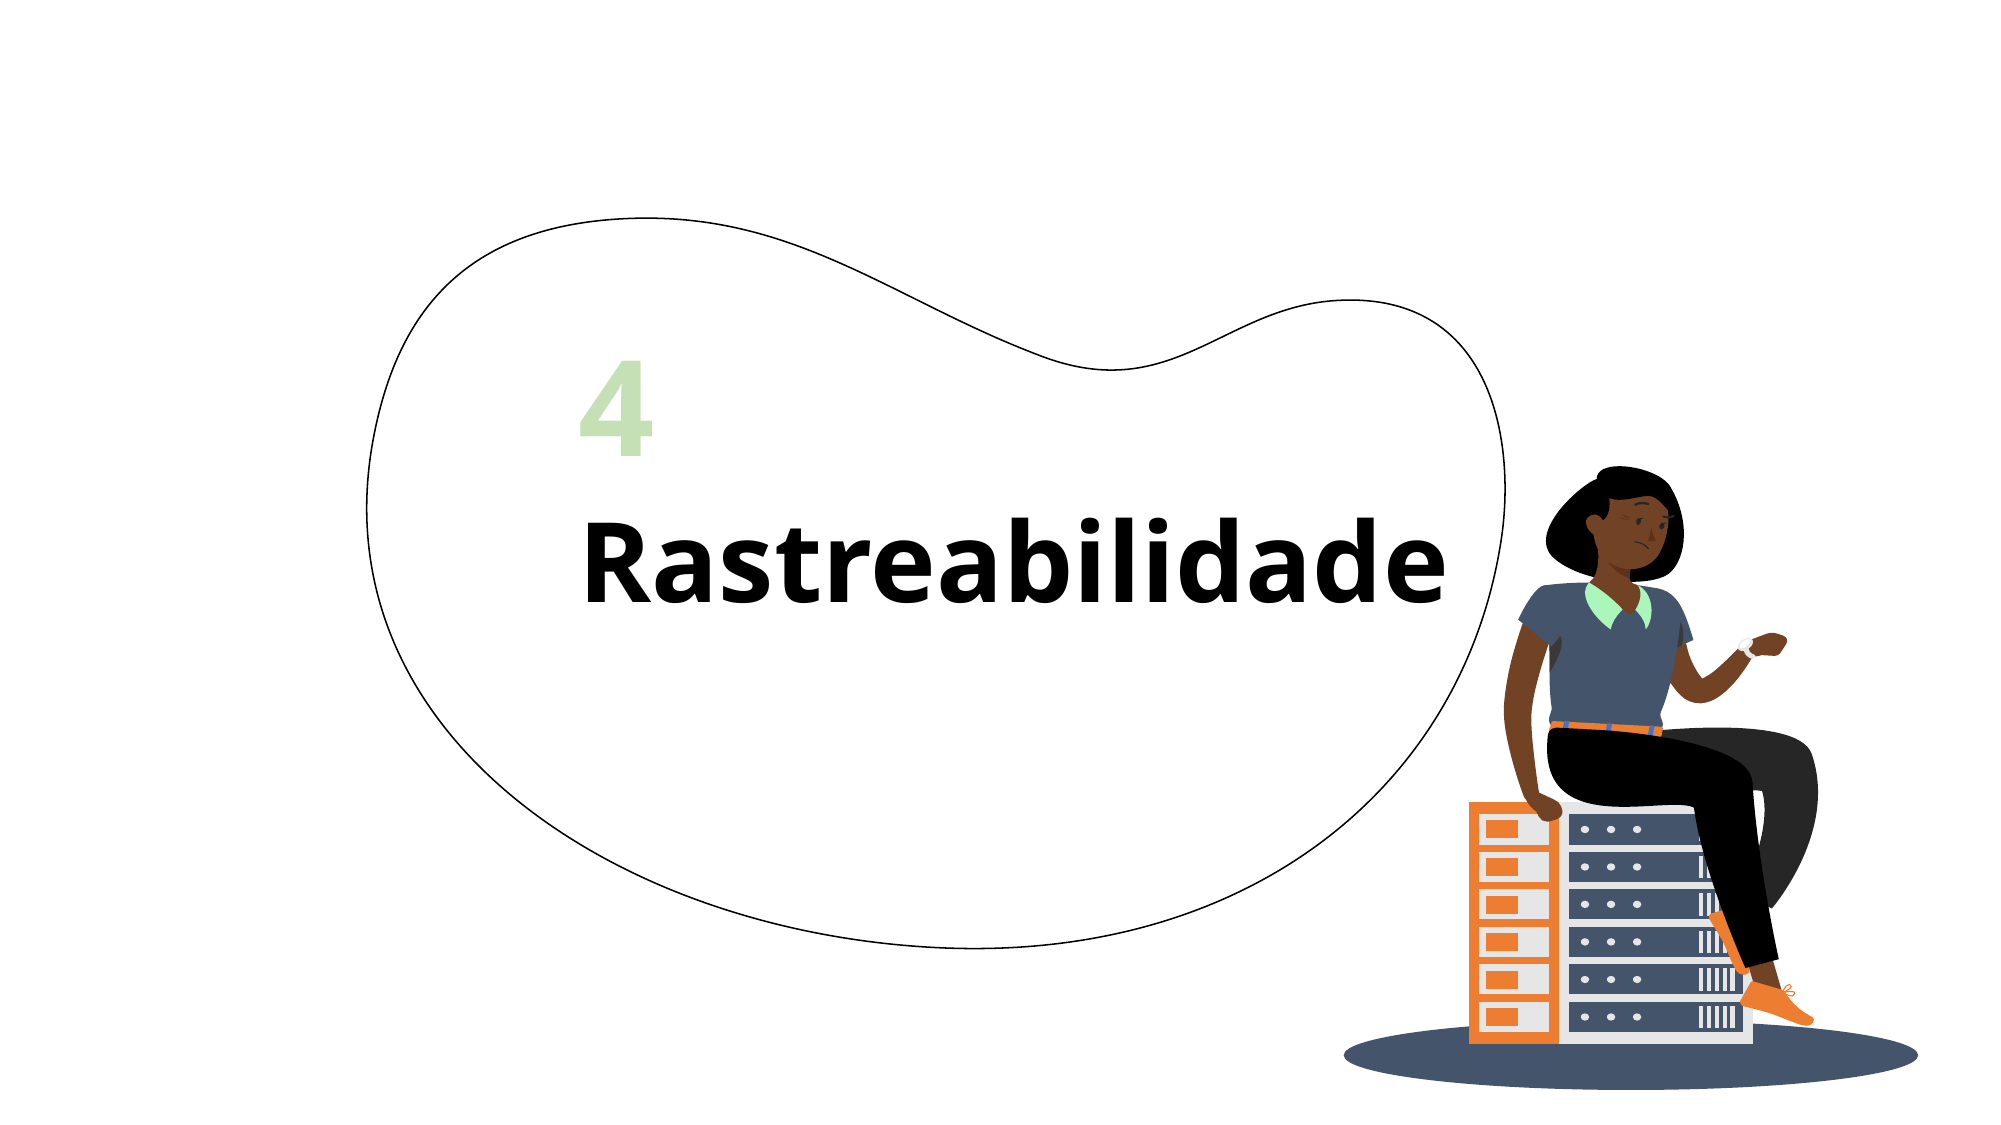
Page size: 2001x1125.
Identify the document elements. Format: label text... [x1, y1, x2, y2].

title Rastreabilidade [558, 466, 1343, 651]
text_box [1343, 466, 1919, 1090]
title 4 [558, 302, 761, 454]
